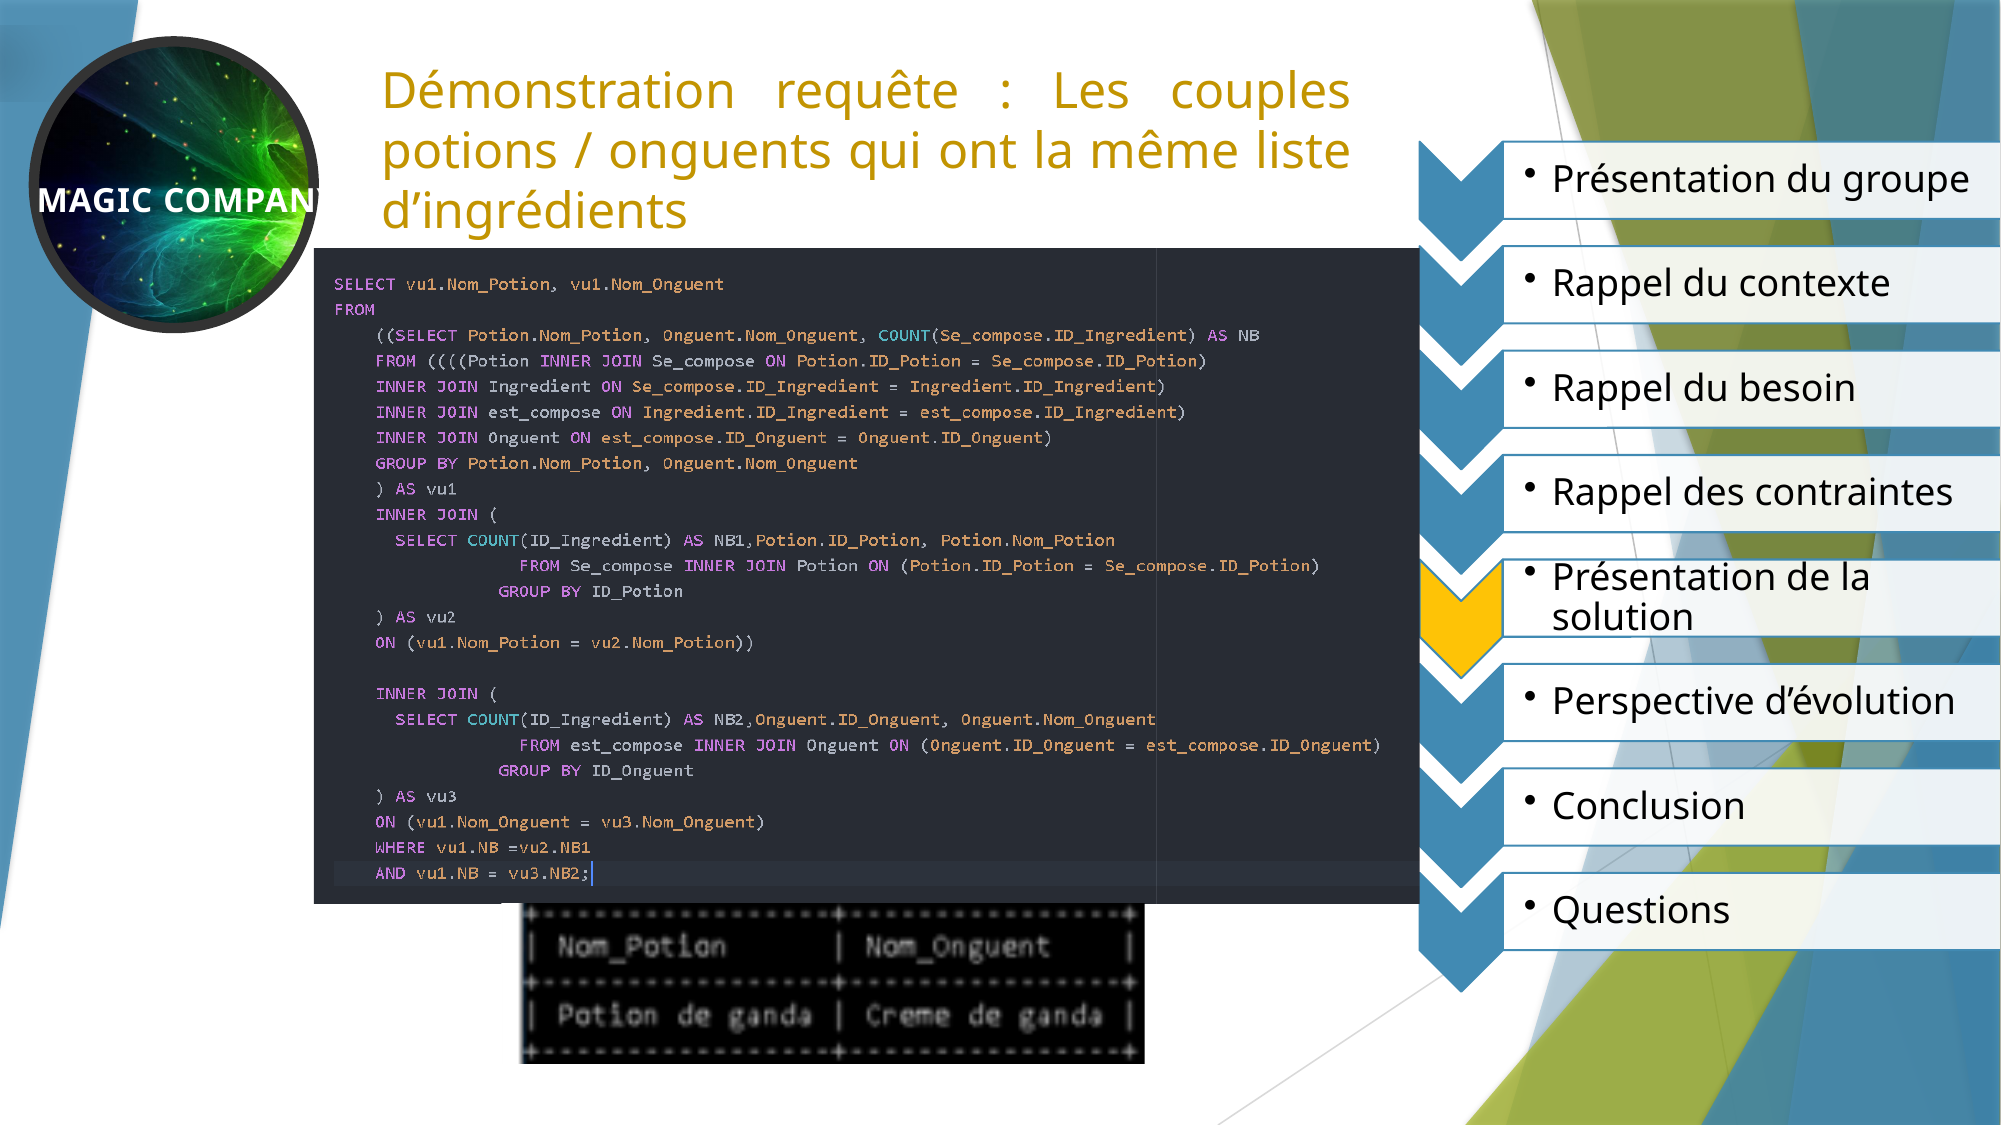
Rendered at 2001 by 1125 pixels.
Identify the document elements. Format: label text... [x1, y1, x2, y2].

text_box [1418, 140, 2000, 993]
picture [313, 247, 1421, 1064]
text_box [21, 40, 541, 366]
text_box Démonstration requête : Les couples potions / onguents qui ont la même liste d’ingrédients [546, 51, 1367, 247]
